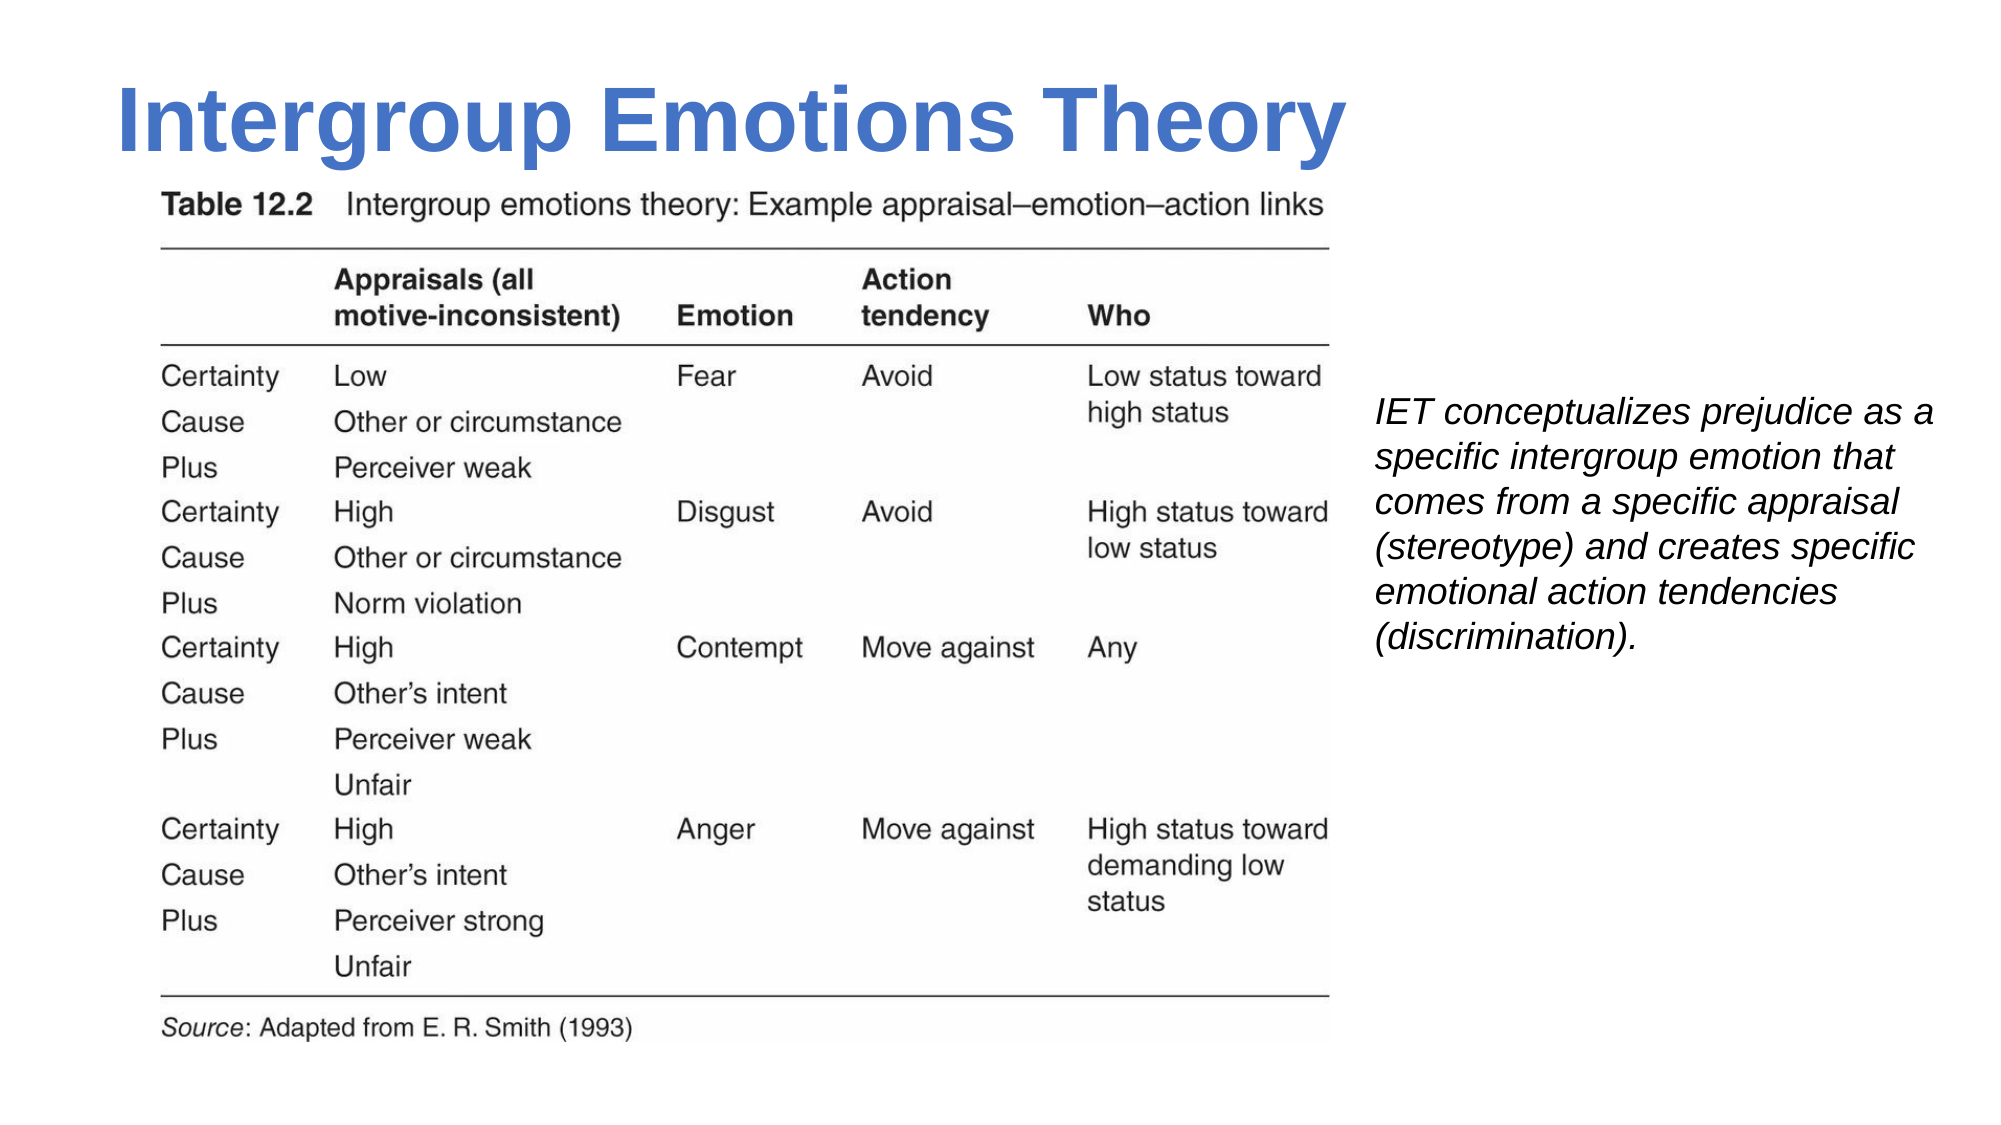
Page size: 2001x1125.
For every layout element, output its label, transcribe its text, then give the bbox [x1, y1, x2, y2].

title Intergroup Emotions Theory [101, 51, 1840, 192]
text_box IET conceptualizes prejudice as a specific intergroup emotion that comes from a specific appraisal (stereotype) and creates specific emotional action tendencies (discrimination). [1360, 379, 1954, 664]
picture [160, 191, 1330, 1042]
